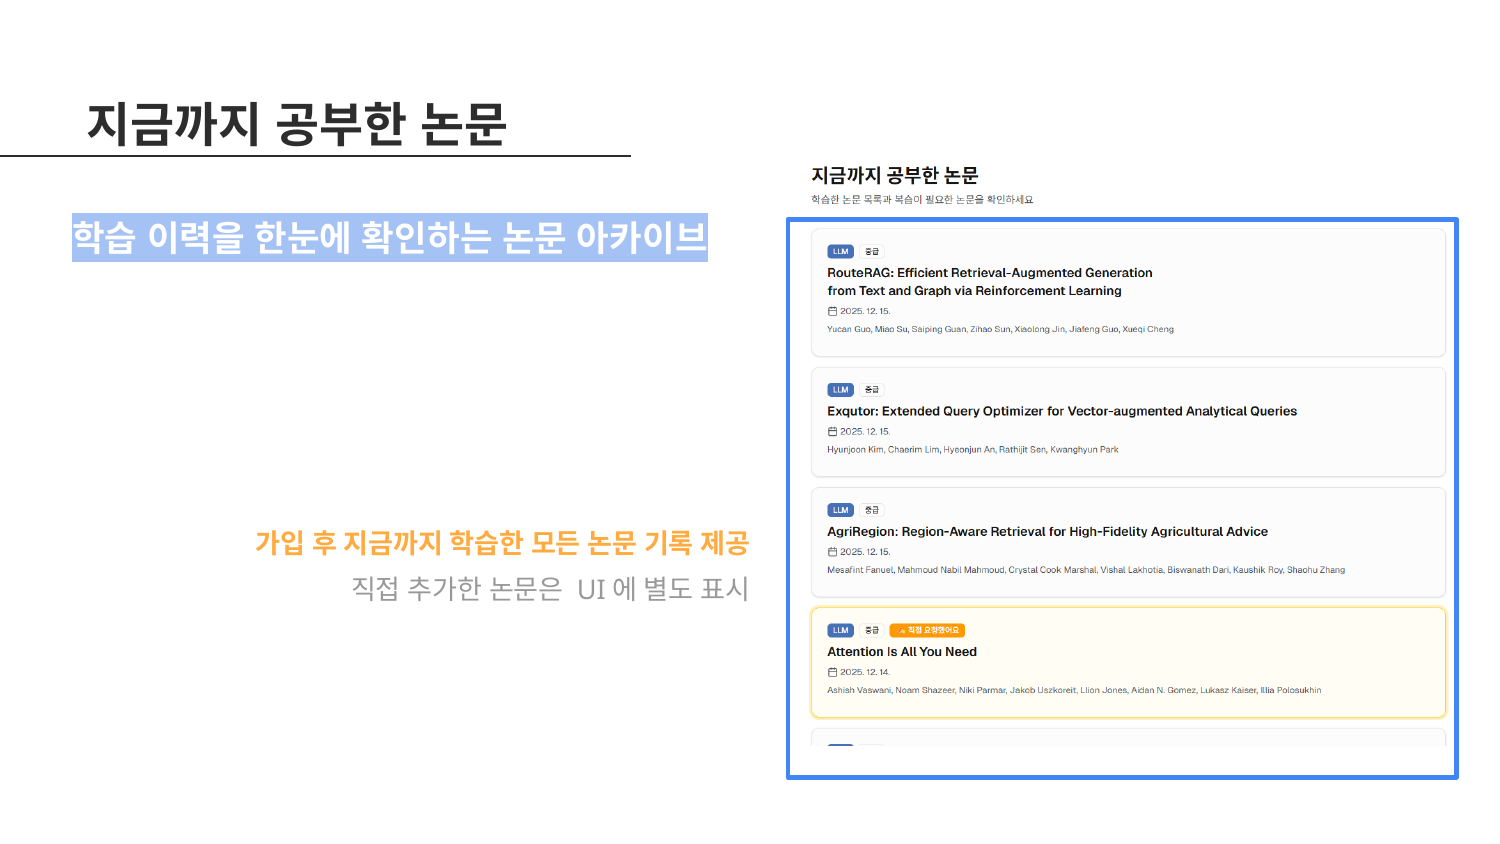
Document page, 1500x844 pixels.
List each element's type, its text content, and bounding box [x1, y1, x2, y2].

text_box 학습 이력을 한눈에 확인하는 논문 아카이브 [72, 202, 714, 259]
text_box 지금까지 공부한 논문 [85, 71, 1112, 153]
picture [787, 154, 1476, 746]
text_box [787, 754, 1457, 778]
text_box 가입 후 지금까지 학습한 모든 논문 기록 제공 직접 추가한 논문은 UI에 별도 표시 [198, 513, 750, 605]
